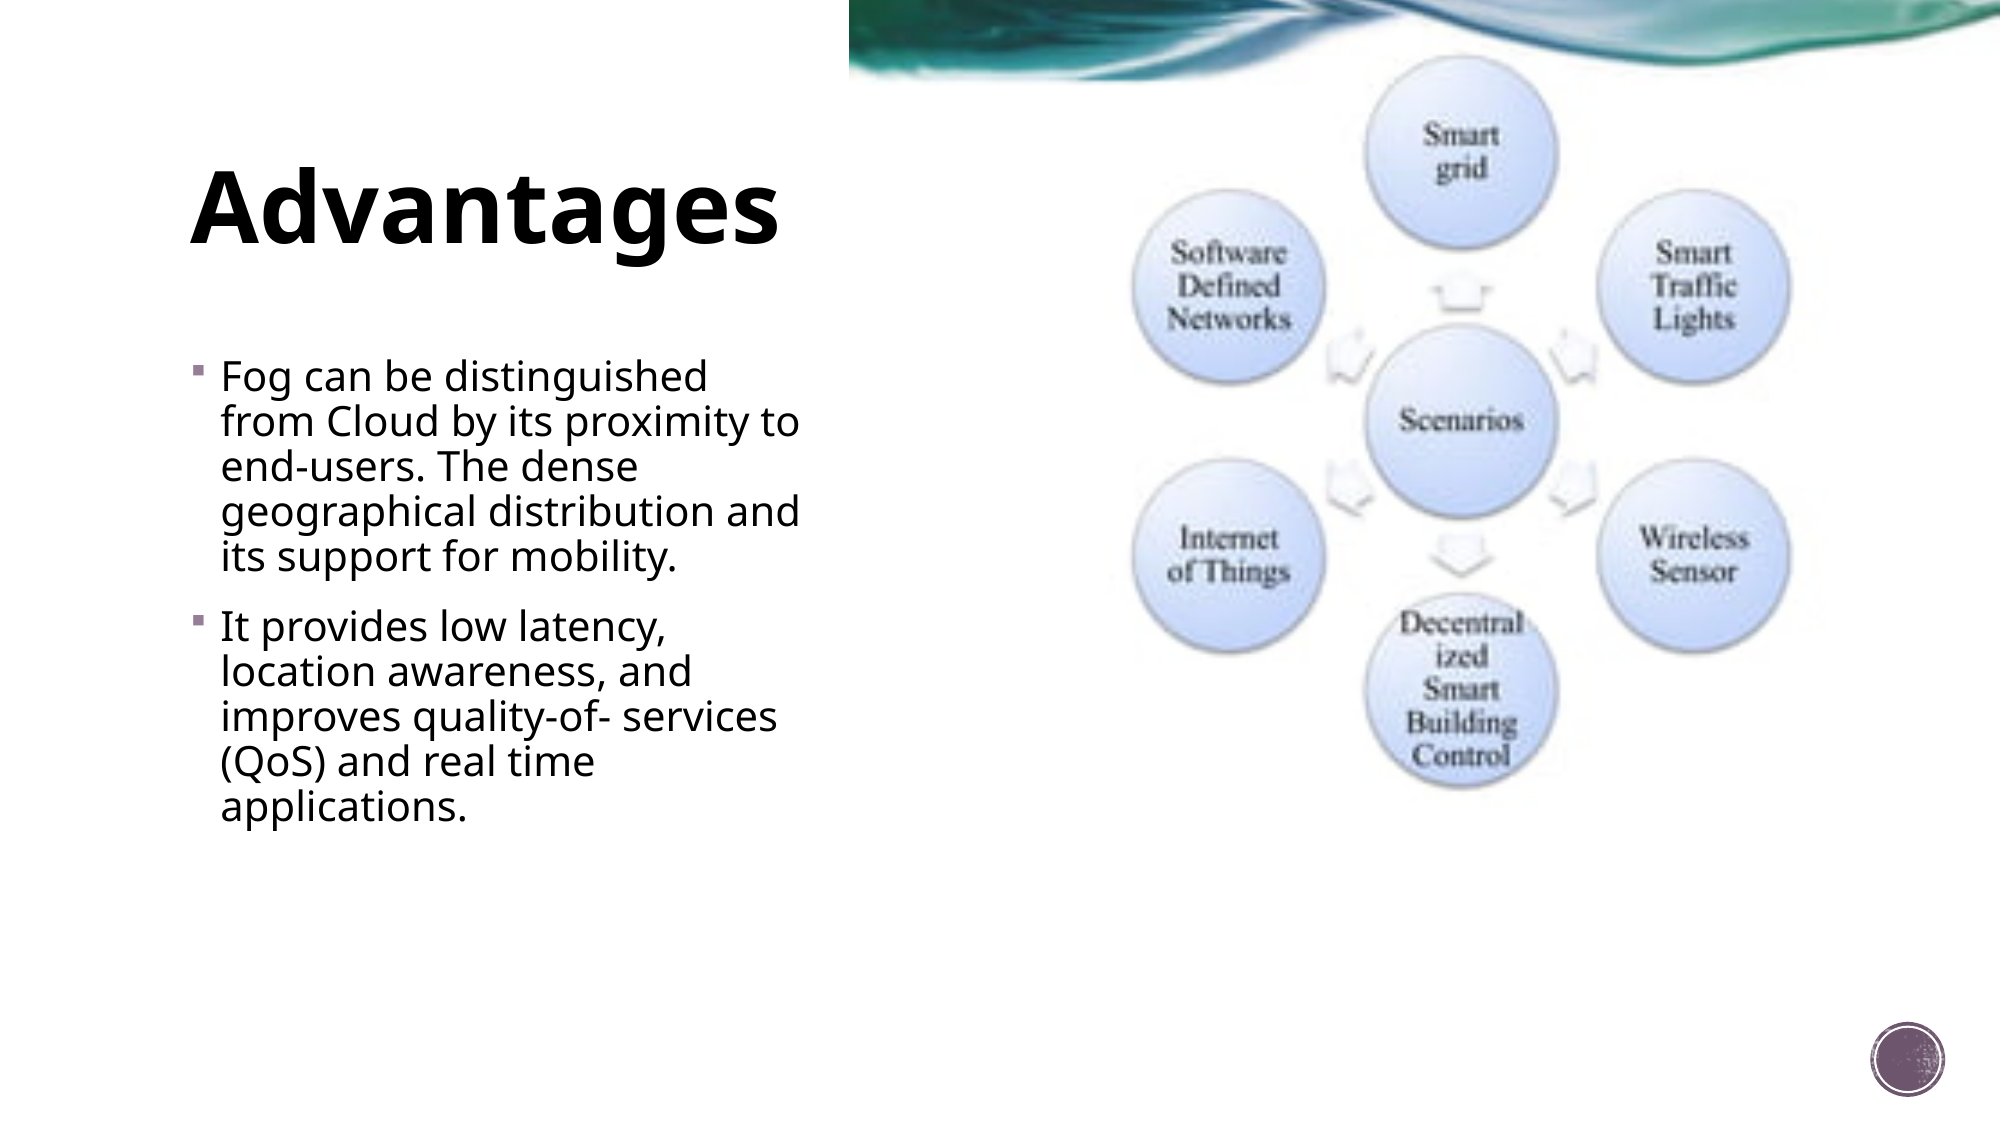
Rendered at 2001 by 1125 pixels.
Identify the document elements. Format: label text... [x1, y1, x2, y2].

list Fog can be distinguished from Cloud by its proximity to end-users. The dense geographical distribution and its support for mobility. It provides low latency, location awareness, and improves quality-of- services (QoS) and real time applications. [175, 348, 818, 1013]
picture [849, 0, 2000, 864]
title Advantages [175, 79, 849, 344]
